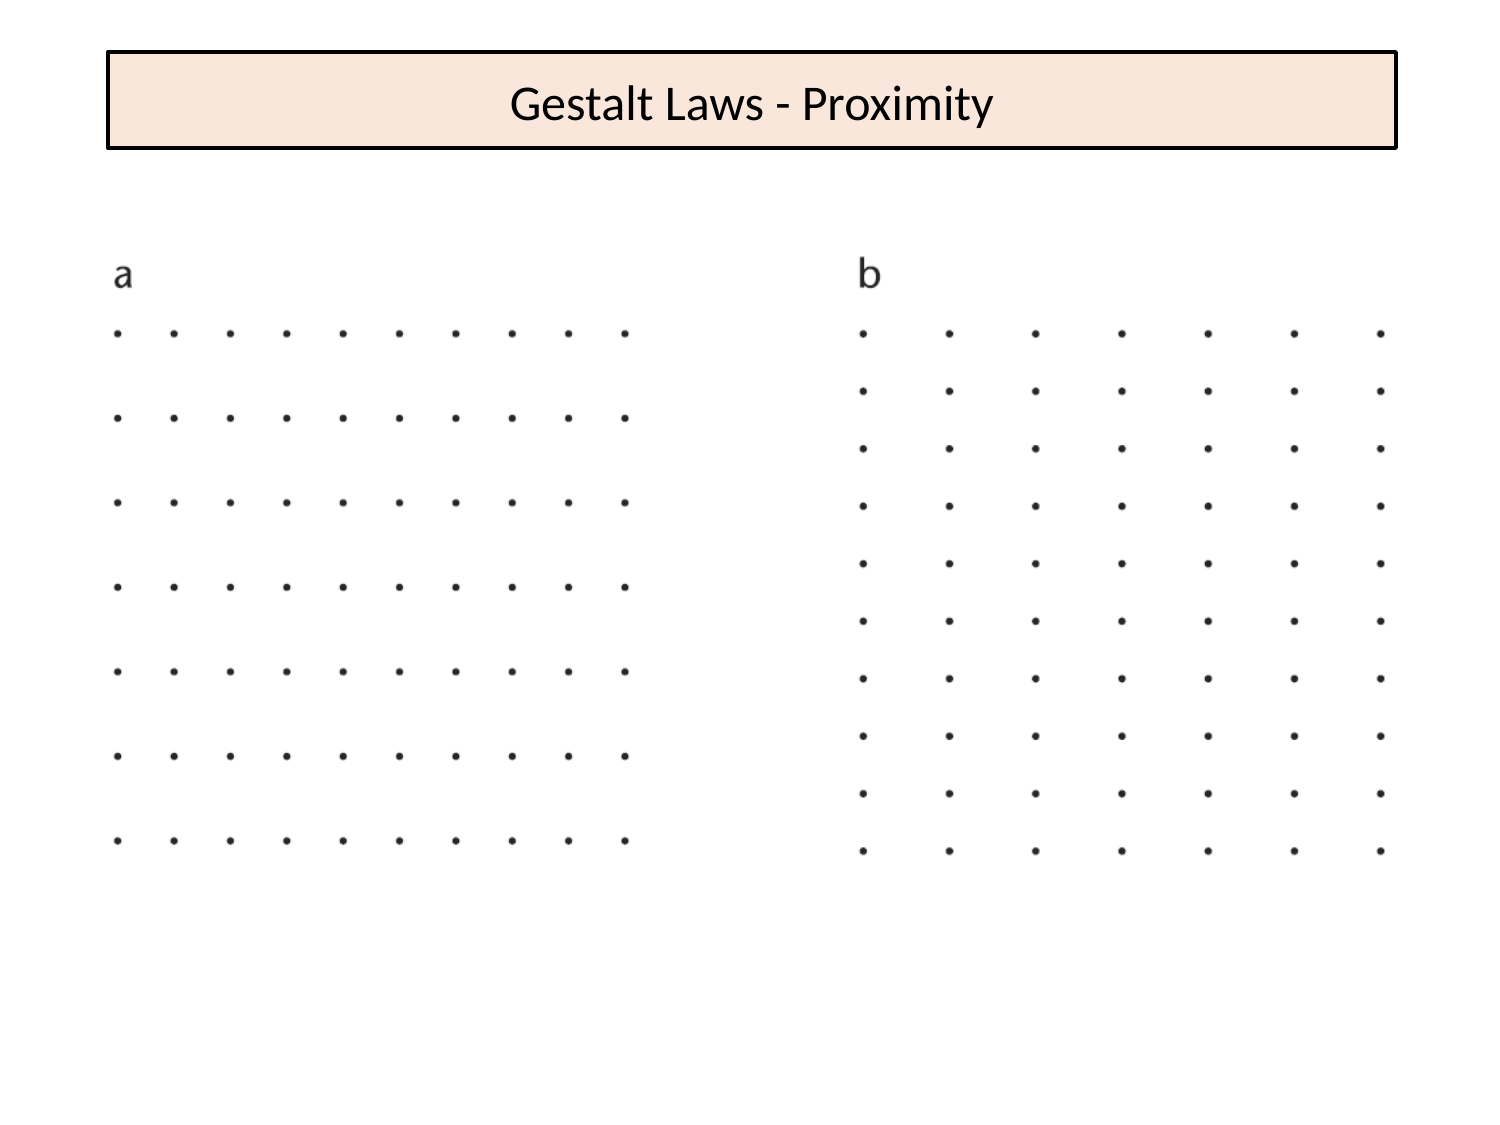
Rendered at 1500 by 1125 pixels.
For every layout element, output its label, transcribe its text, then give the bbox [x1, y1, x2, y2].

title Gestalt Laws - Proximity [106, 50, 1398, 150]
picture [99, 237, 1416, 876]
